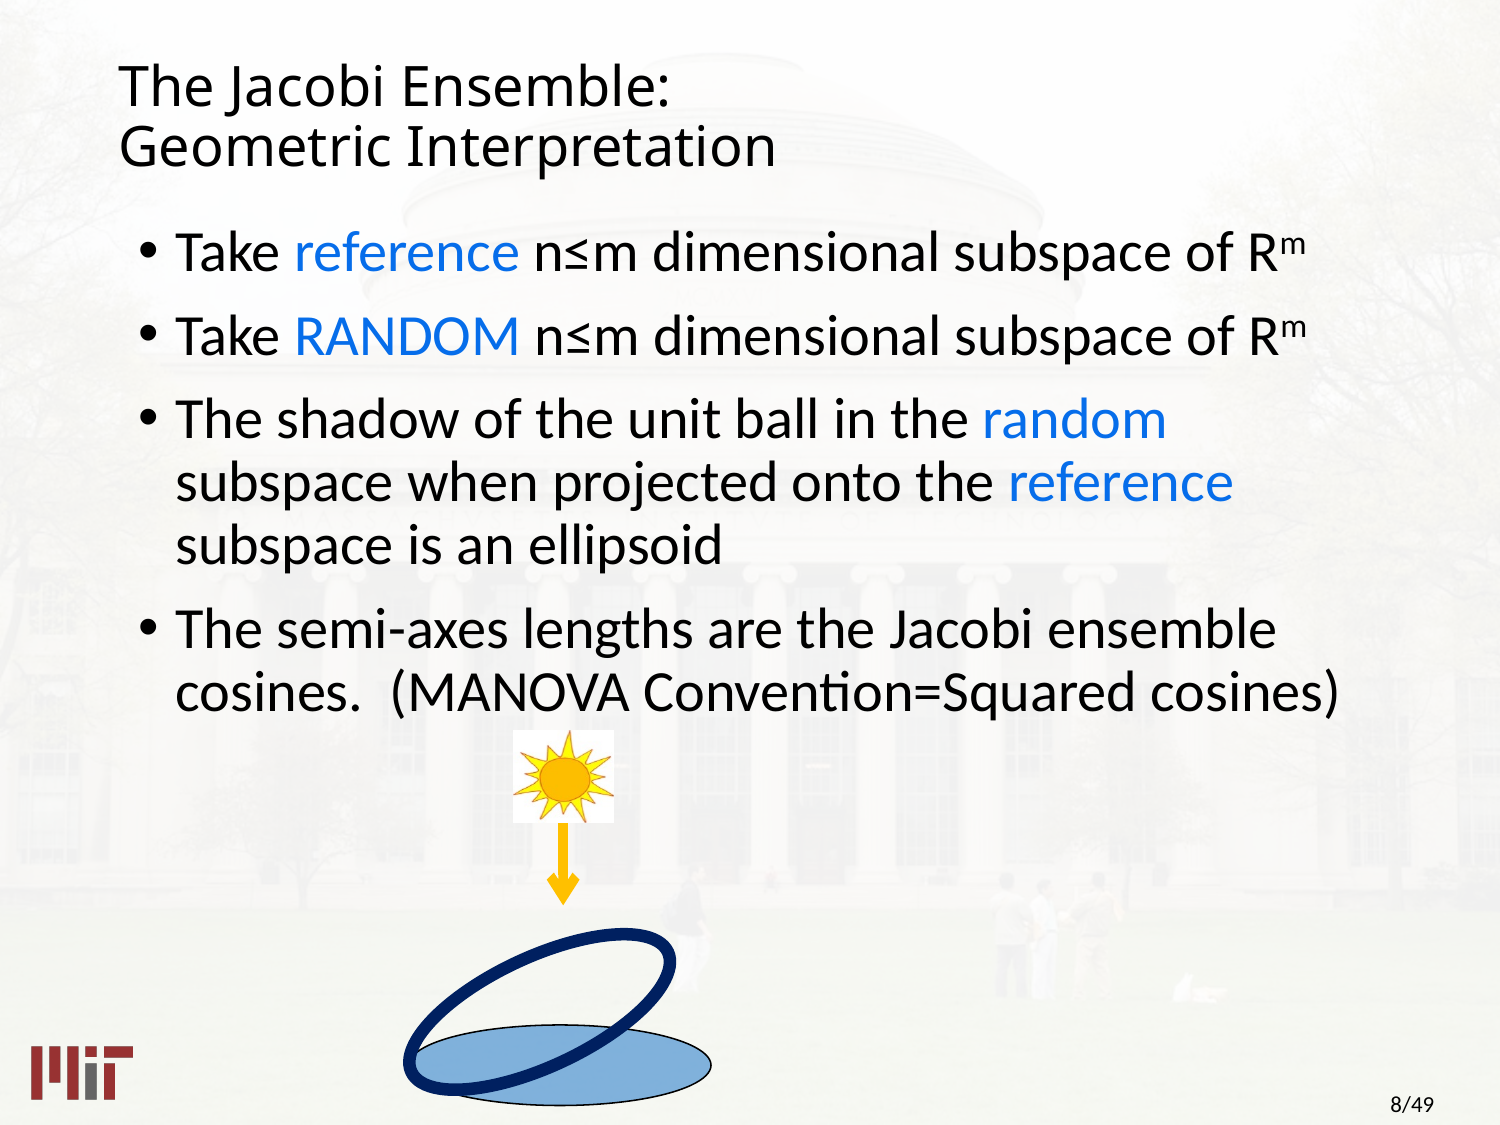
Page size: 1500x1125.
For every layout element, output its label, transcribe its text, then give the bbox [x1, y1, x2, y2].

text_box [409, 934, 670, 1090]
picture [26, 1042, 137, 1103]
title The Jacobi Ensemble: Geometric Interpretation [103, 50, 1329, 254]
list Take reference n≤m dimensional subspace of Rm Take RANDOM n≤m dimensional subspace of Rm The shadow of the unit ball in the random subspace when projected onto the reference subspace is an ellipsoid The semi-axes lengths are the Jacobi ensemble cosines. (MANOVA Convention=Squared cosines) [123, 213, 1402, 889]
text_box [437, 1028, 712, 1106]
picture [513, 730, 614, 823]
